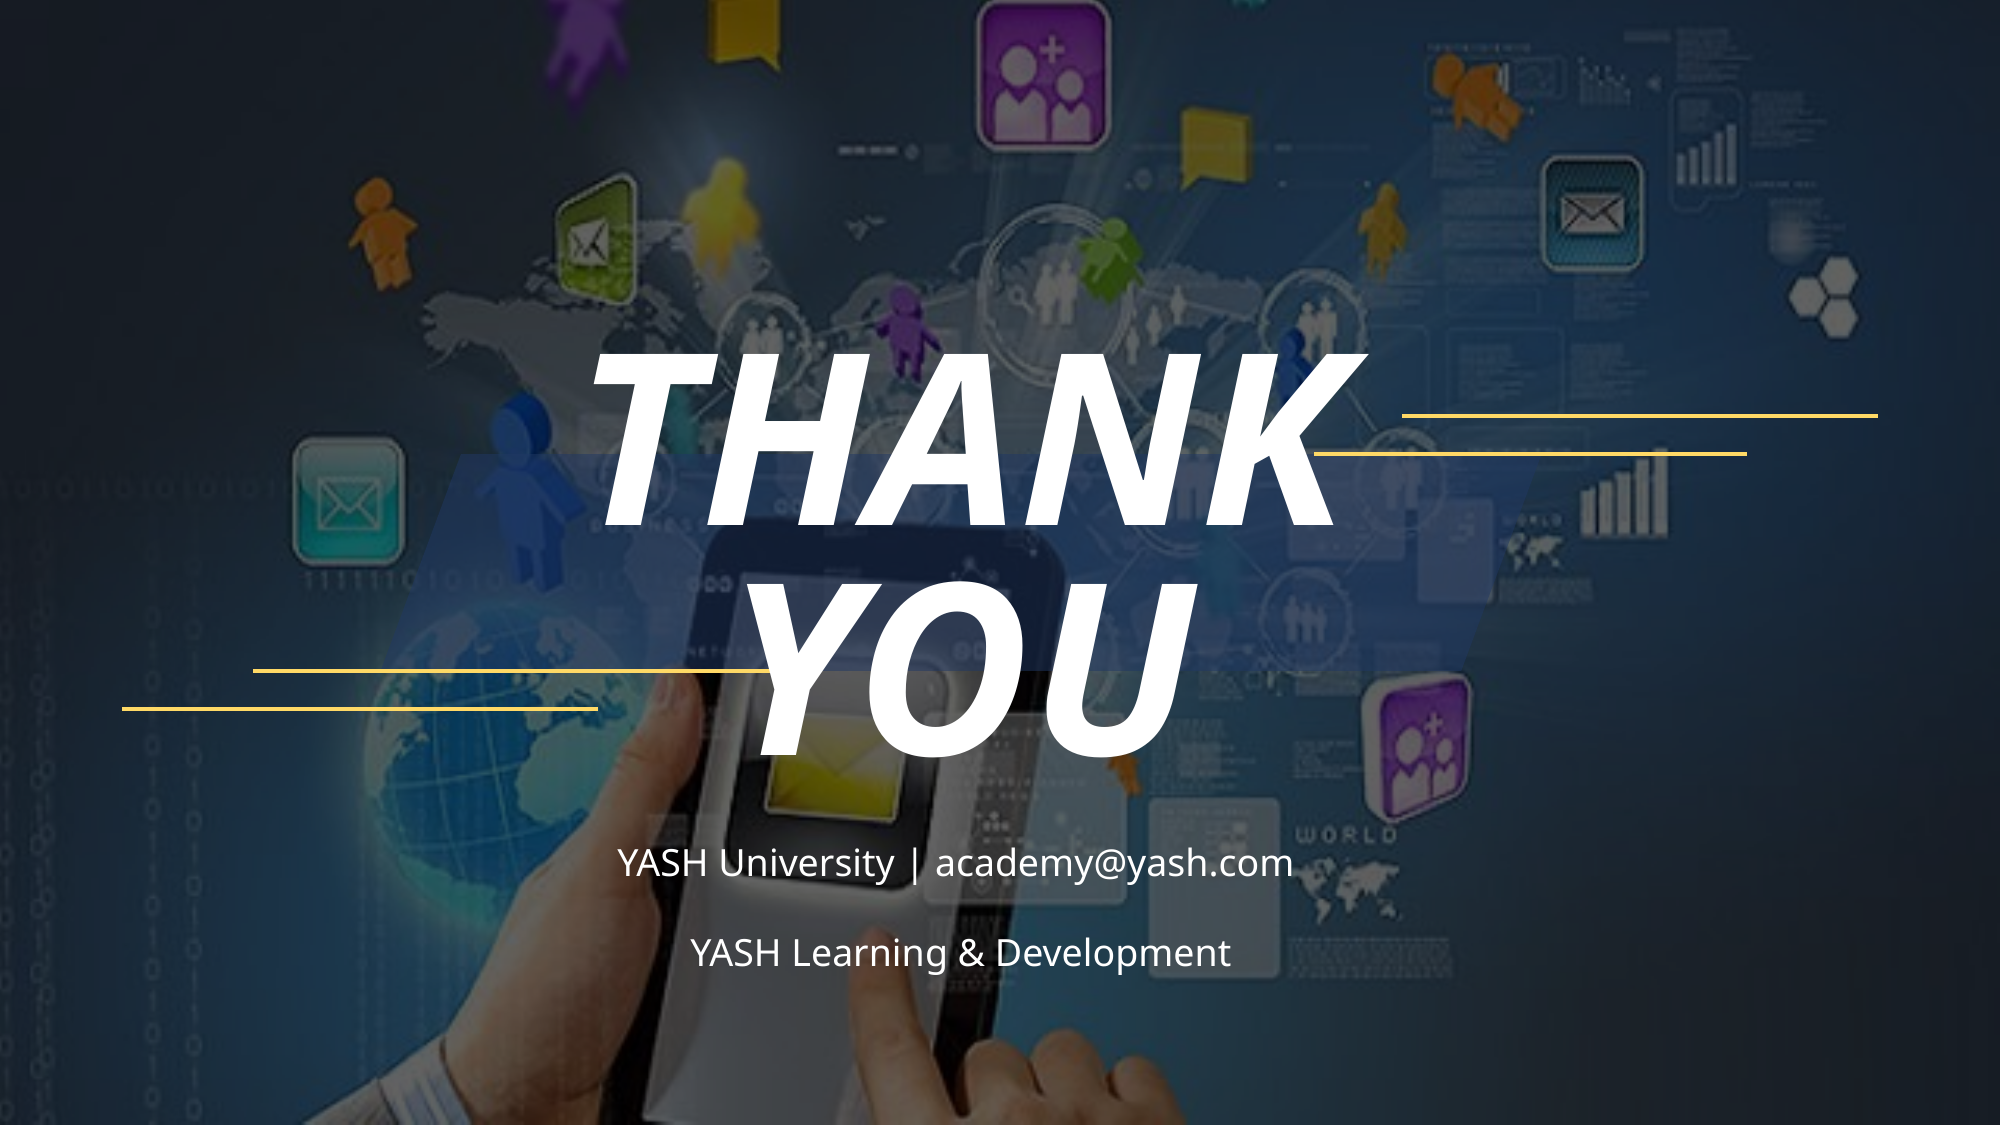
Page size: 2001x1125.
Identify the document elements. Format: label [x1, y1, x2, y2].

picture [0, 0, 2000, 1125]
text_box [122, 416, 1878, 709]
